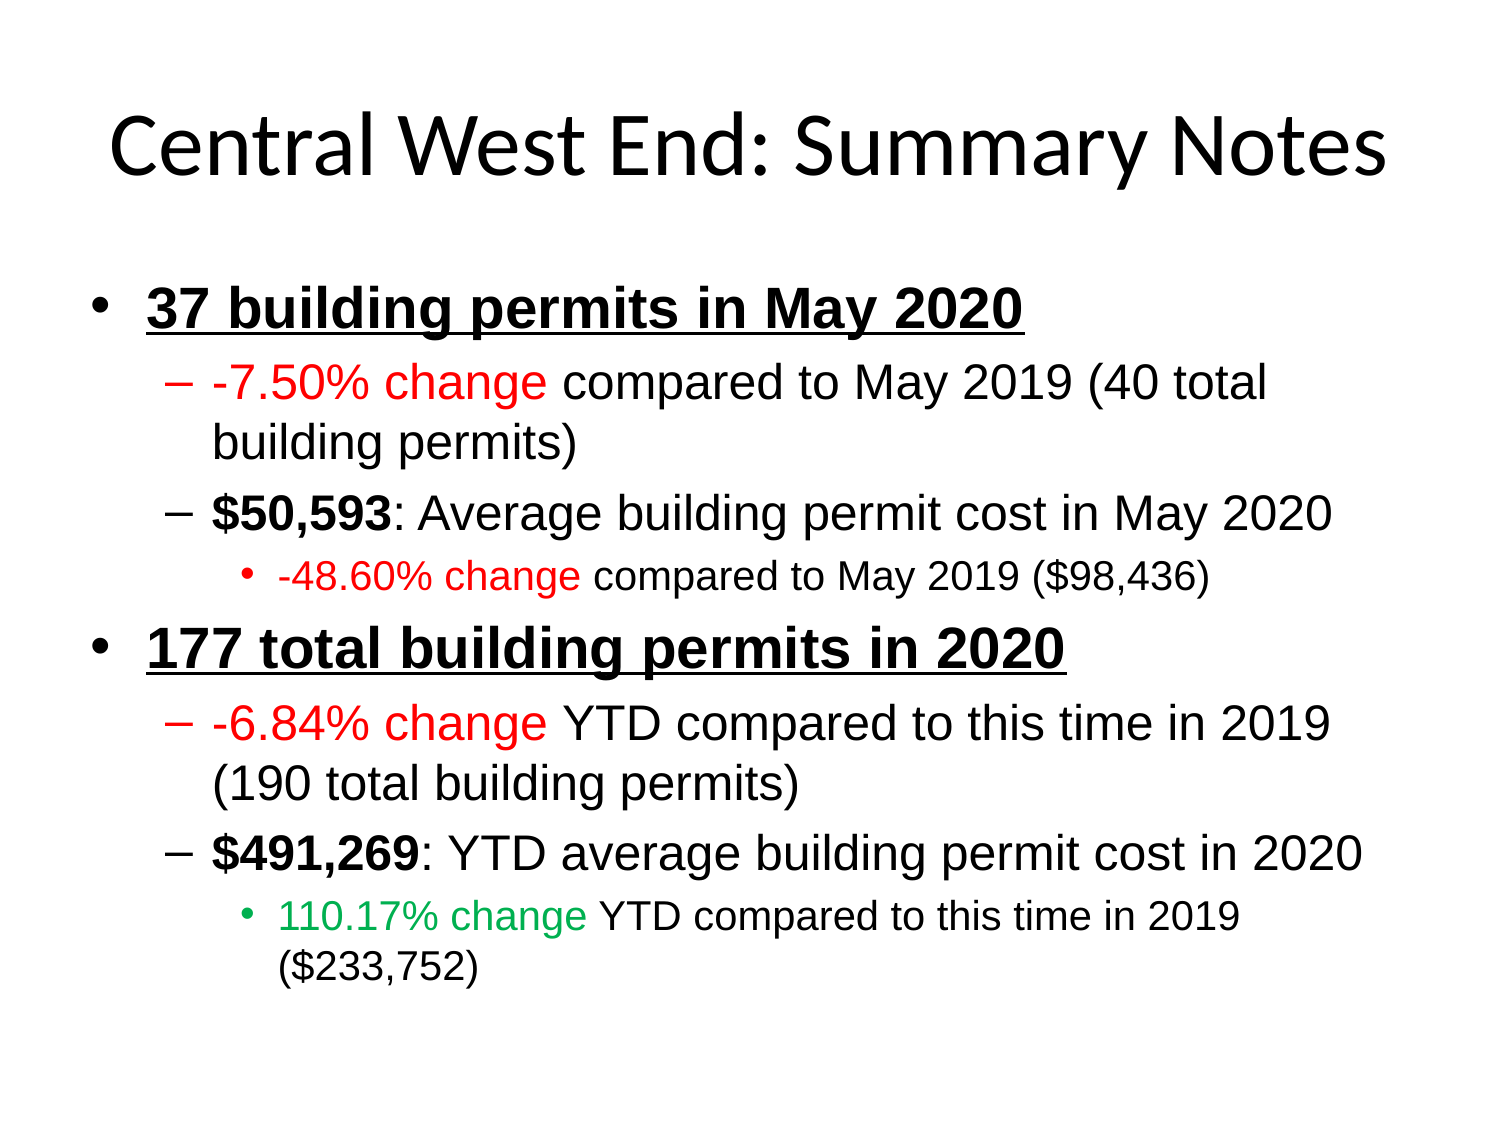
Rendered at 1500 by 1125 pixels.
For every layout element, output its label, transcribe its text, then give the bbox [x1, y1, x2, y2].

title Central West End: Summary Notes [75, 45, 1425, 233]
list 37 building permits in May 2020 -7.50% change compared to May 2019 (40 total building permits) $50,593: Average building permit cost in May 2020 -48.60% change compared to May 2019 ($98,436) 177 total building permits in 2020 -6.84% change YTD compared to this time in 2019 (190 total building permits) $491,269: YTD average building permit cost in 2020 110.17% change YTD compared to this time in 2019 ($233,752) [75, 262, 1425, 1005]
